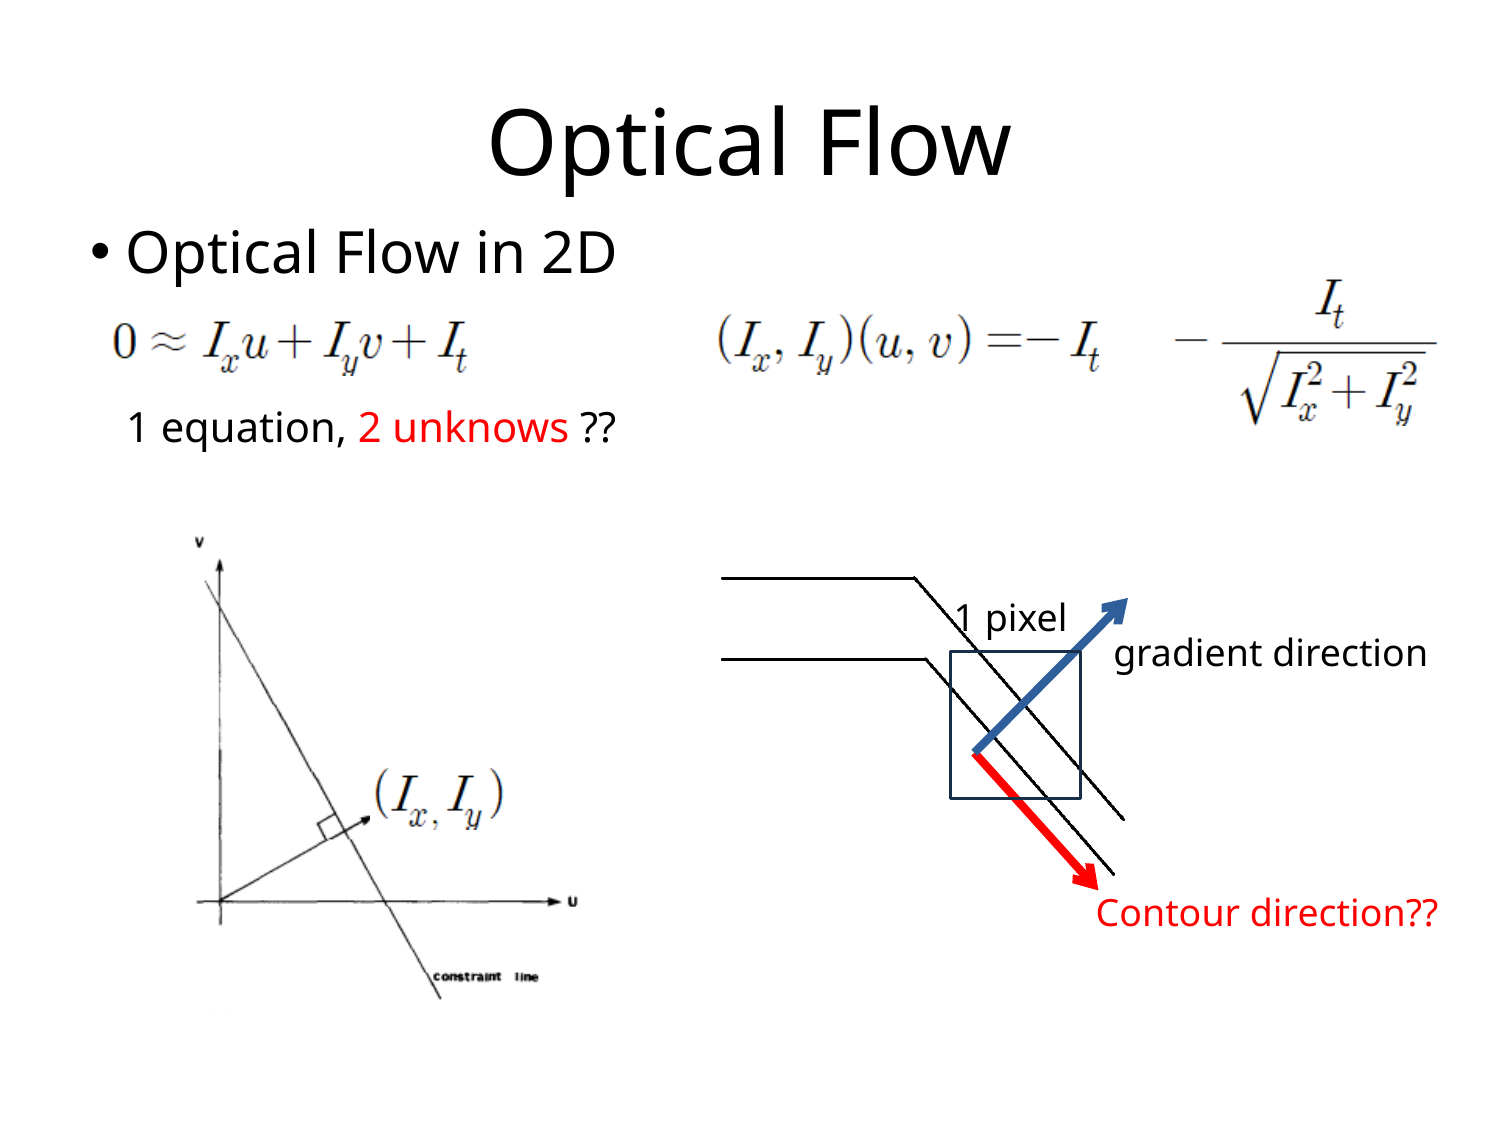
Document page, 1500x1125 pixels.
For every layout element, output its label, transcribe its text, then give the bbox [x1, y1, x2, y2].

picture [713, 313, 1099, 376]
picture [132, 523, 609, 1012]
text_box gradient direction [1313, 621, 1500, 682]
picture [695, 546, 1306, 989]
picture [1170, 272, 1440, 426]
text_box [967, 758, 1106, 884]
picture [110, 313, 468, 376]
text_box Optical Flow in 2D [74, 208, 1425, 951]
text_box Contour direction?? [1313, 881, 1500, 942]
text_box Optical Flow [74, 45, 1425, 208]
text_box 1 equation, 2 unknows ?? [111, 393, 950, 459]
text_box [973, 597, 1130, 753]
